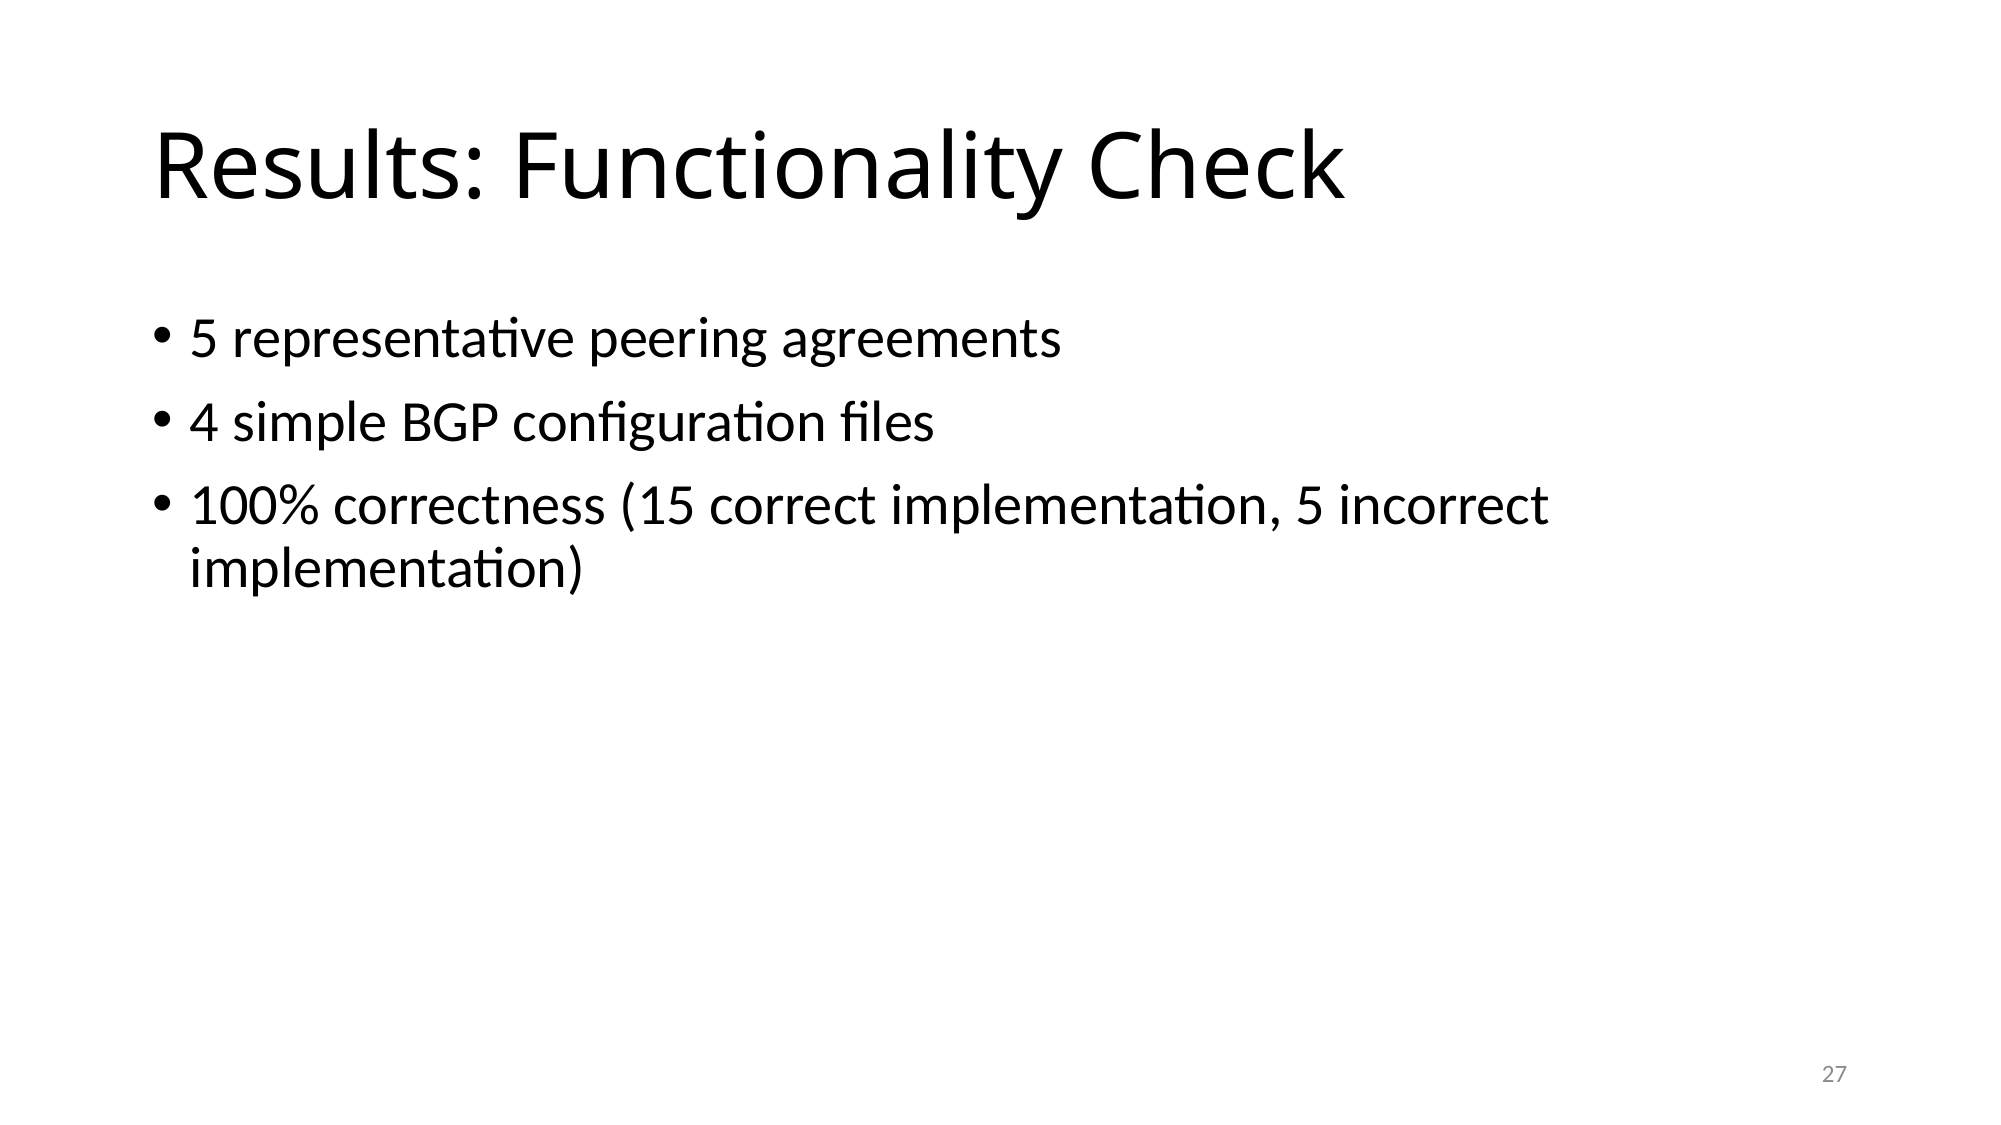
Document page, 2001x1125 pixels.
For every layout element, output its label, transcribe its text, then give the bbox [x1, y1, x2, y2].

list 5 representative peering agreements 4 simple BGP configuration files 100% correctness (15 correct implementation, 5 incorrect implementation) [137, 299, 1938, 1014]
title Results: Functionality Check [137, 59, 1863, 278]
slide_number 27 [1412, 1042, 1863, 1103]
